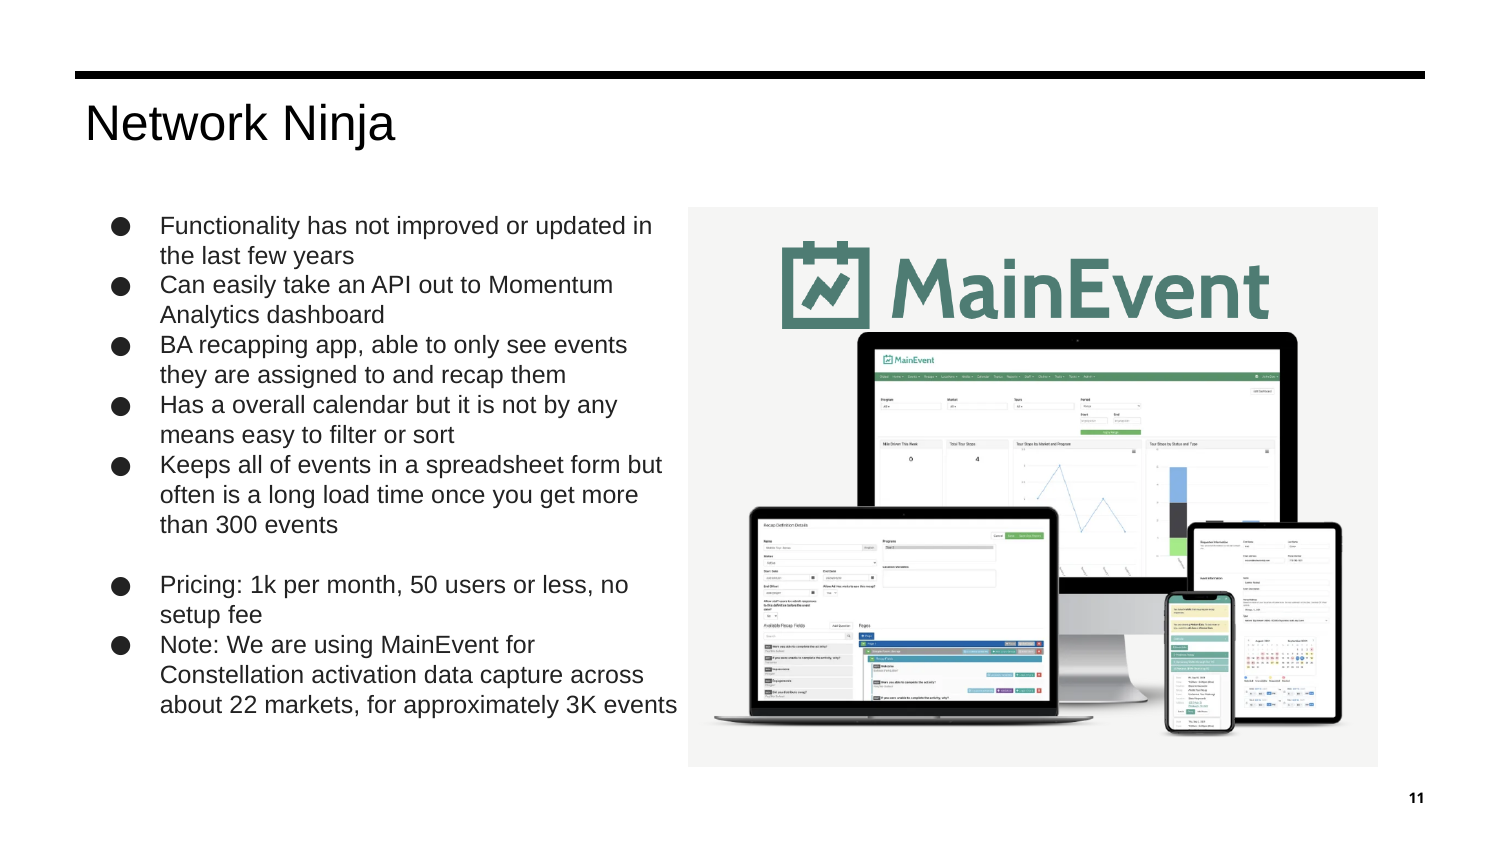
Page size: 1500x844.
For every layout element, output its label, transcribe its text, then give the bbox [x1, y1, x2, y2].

slide_number ‹#› [1387, 771, 1425, 809]
title Functionality has not improved or updated in the last few years Can easily take an API out to Momentum Analytics dashboard BA recapping app, able to only see events they are assigned to and recap them Has a overall calendar but it is not by any means easy to filter or sort Keeps all of events in a spreadsheet form but often is a long load time once you get more than 300 events Pricing: 1k per month, 50 users or less, no setup fee Note: We are using MainEvent for Constellation activation data capture across about 22 markets, for approximately 3K events [84, 179, 680, 594]
title Network Ninja [84, 101, 1238, 157]
picture [688, 206, 1378, 767]
